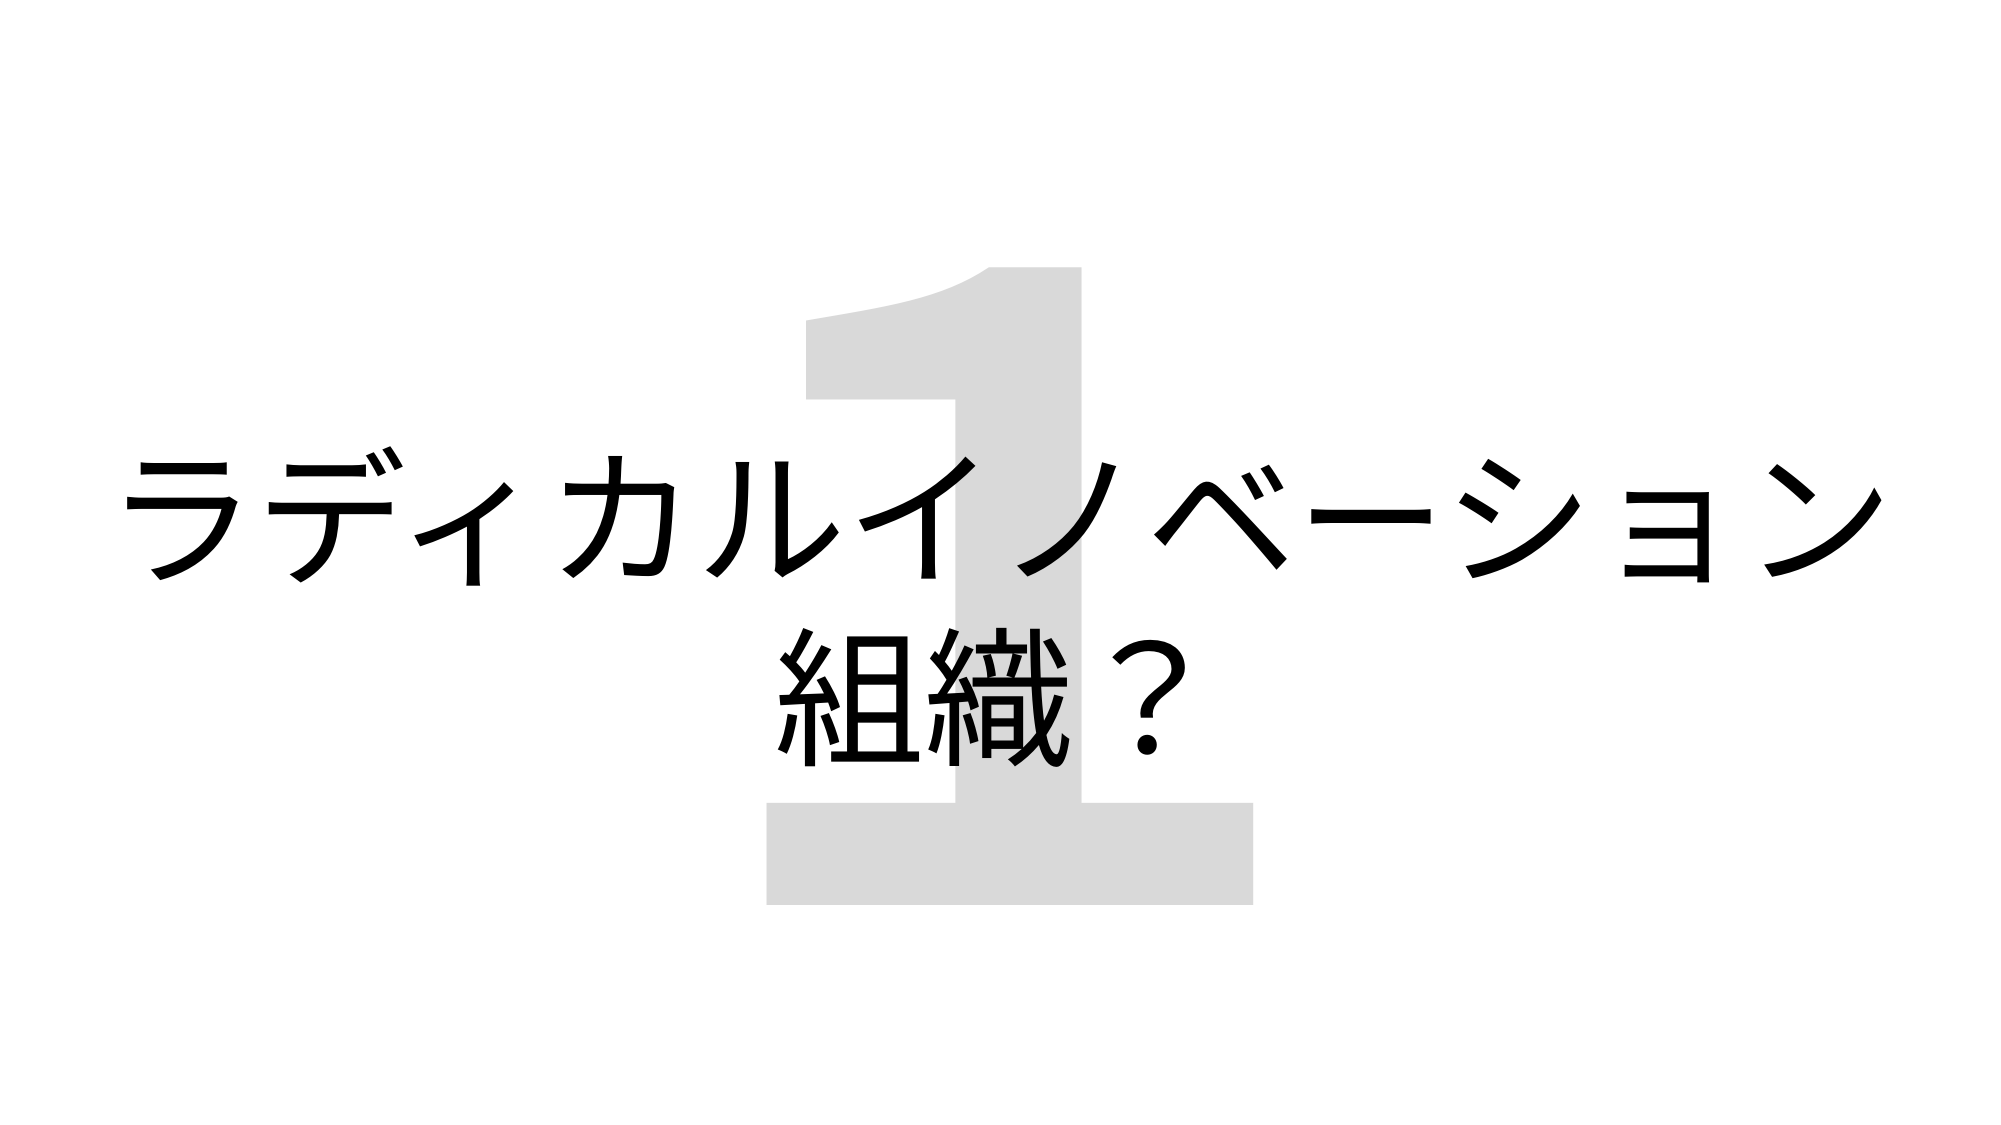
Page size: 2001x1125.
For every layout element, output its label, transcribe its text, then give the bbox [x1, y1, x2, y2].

text_box １ [538, 792, 1473, 1085]
text_box ラディカルイノベーション 組織？ [0, 416, 2000, 792]
text_box １ [538, 39, 1473, 416]
